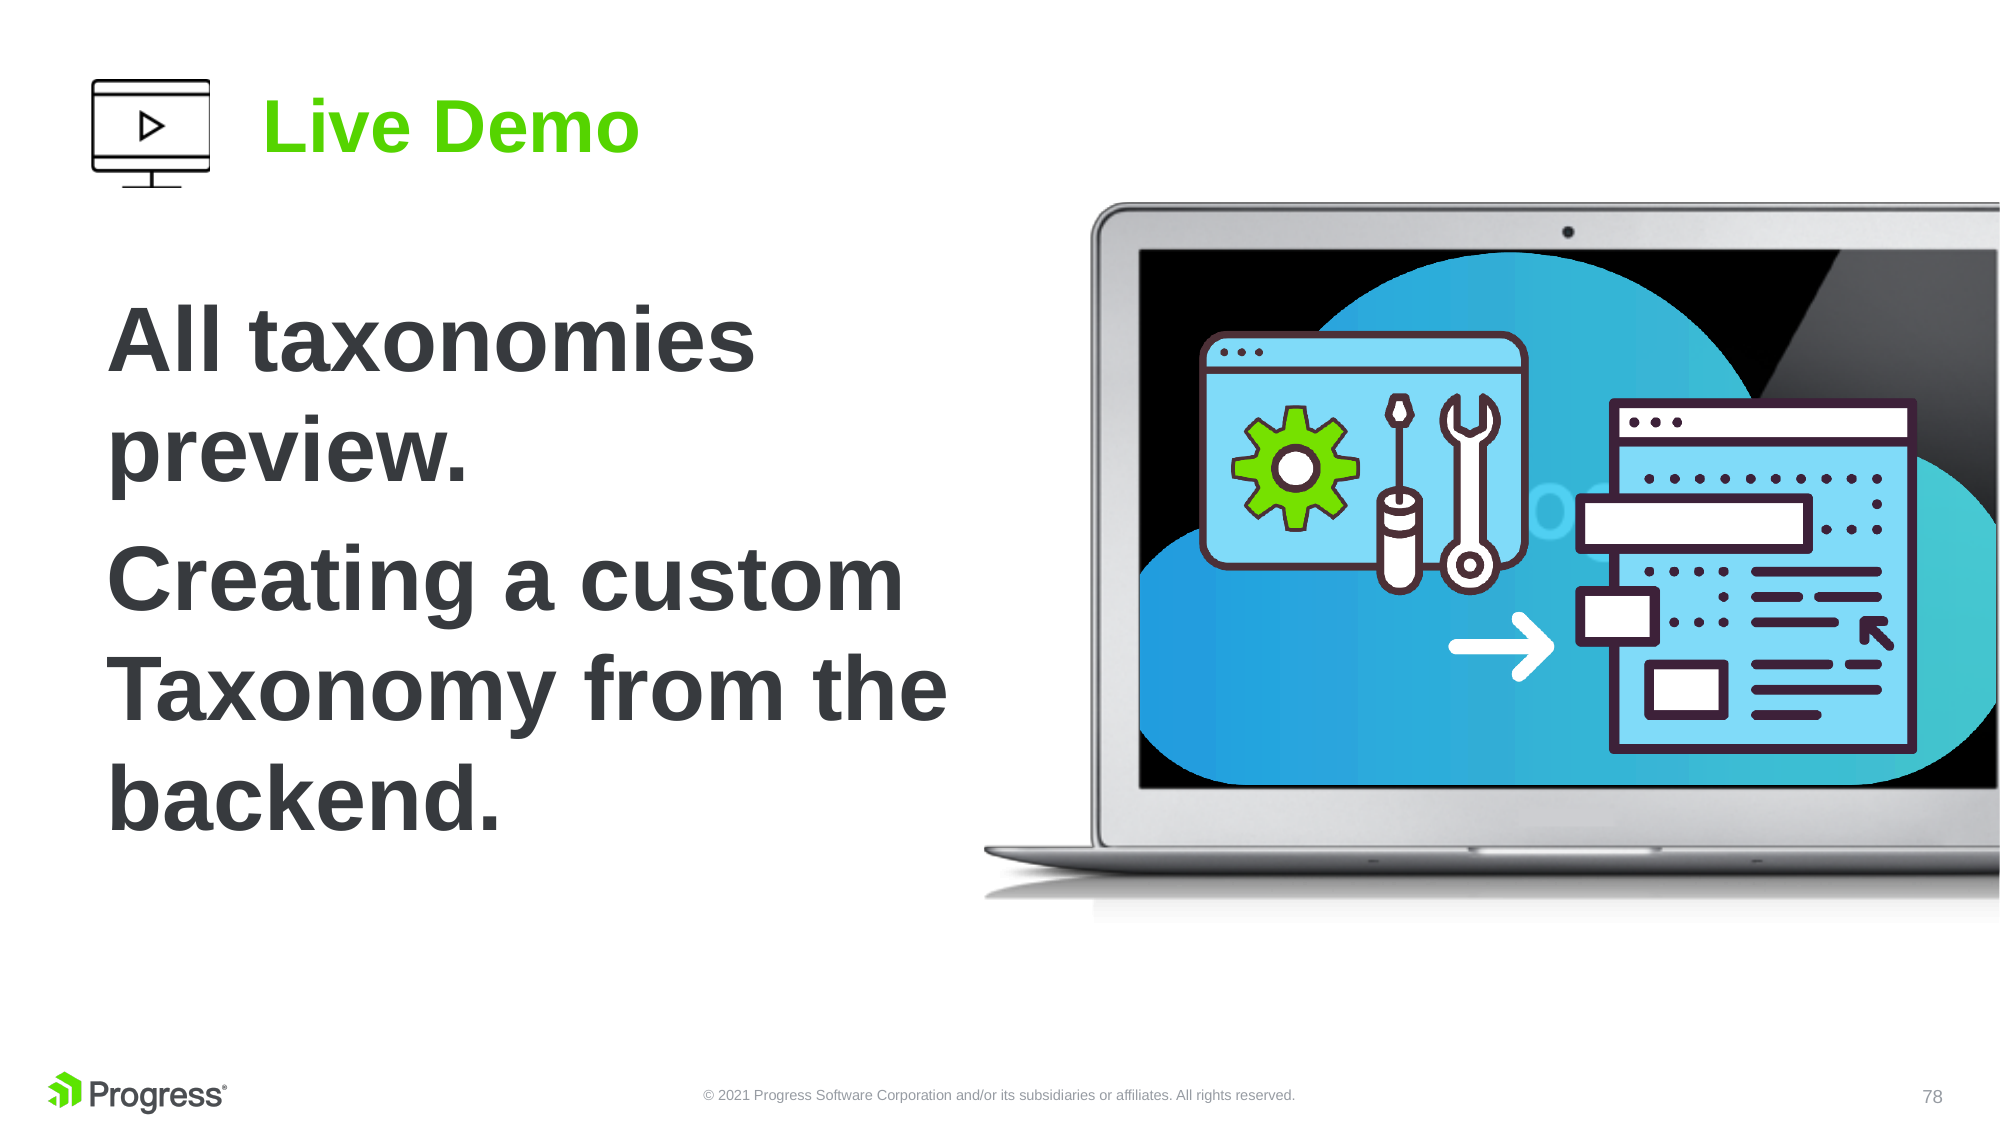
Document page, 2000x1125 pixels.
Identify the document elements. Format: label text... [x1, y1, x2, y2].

picture [91, 79, 211, 189]
picture [983, 202, 2000, 923]
title Live Demo [247, 80, 1888, 303]
list All taxonomies preview. Creating a custom Taxonomy from the backend. [91, 272, 1045, 853]
